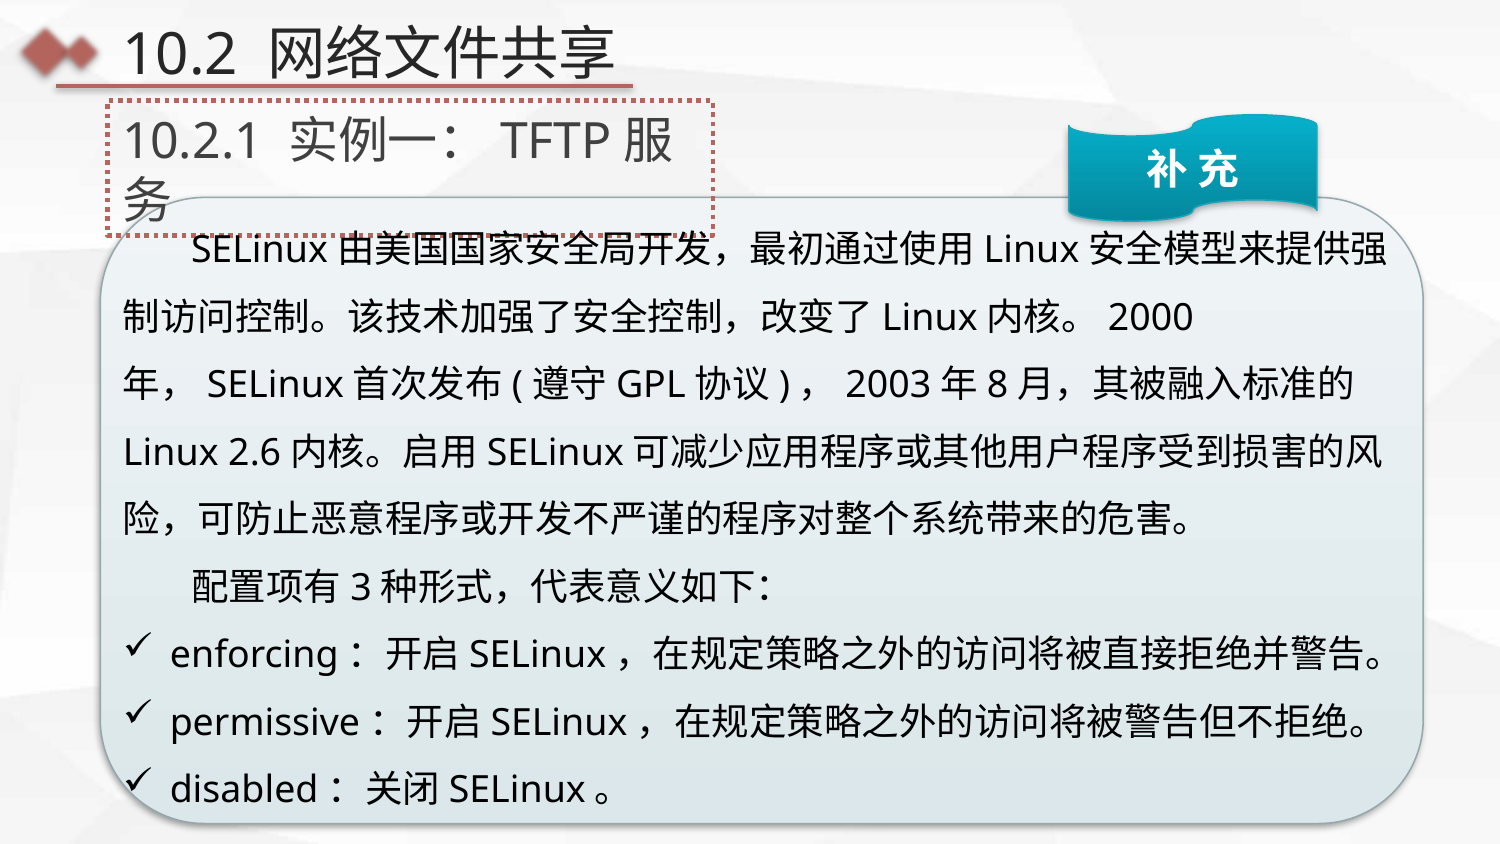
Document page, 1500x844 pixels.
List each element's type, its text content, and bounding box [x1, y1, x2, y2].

text_box [168, 818, 1355, 825]
text_box [71, 42, 92, 63]
text_box 10.2.1 实例一：TFTP服务 [107, 100, 713, 236]
text_box SELinux由美国国家安全局开发，最初通过使用Linux安全模型来提供强制访问控制。该技术加强了安全控制，改变了Linux内核。2000年，SELinux首次发布(遵守GPL协议)，2003年8月，其被融入标准的Linux 2.6内核。启用SELinux可减少应用程序或其他用户程序受到损害的风险，可防止恶意程序或开发不严谨的程序对整个系统带来的危害。 配置项有3种形式，代表意义如下： enforcing：开启SELinux，在规定策略之外的访问将被直接拒绝并警告。 permissive：开启SELinux，在规定策略之外的访问将被警告但不拒绝。 disabled：关闭SELinux。 [108, 195, 1416, 818]
text_box 补 充 [1068, 114, 1318, 222]
text_box [1416, 261, 1424, 760]
text_box [99, 260, 108, 761]
text_box 10.2 网络文件共享 [107, 9, 928, 94]
picture [0, 0, 1500, 844]
text_box [27, 34, 60, 71]
